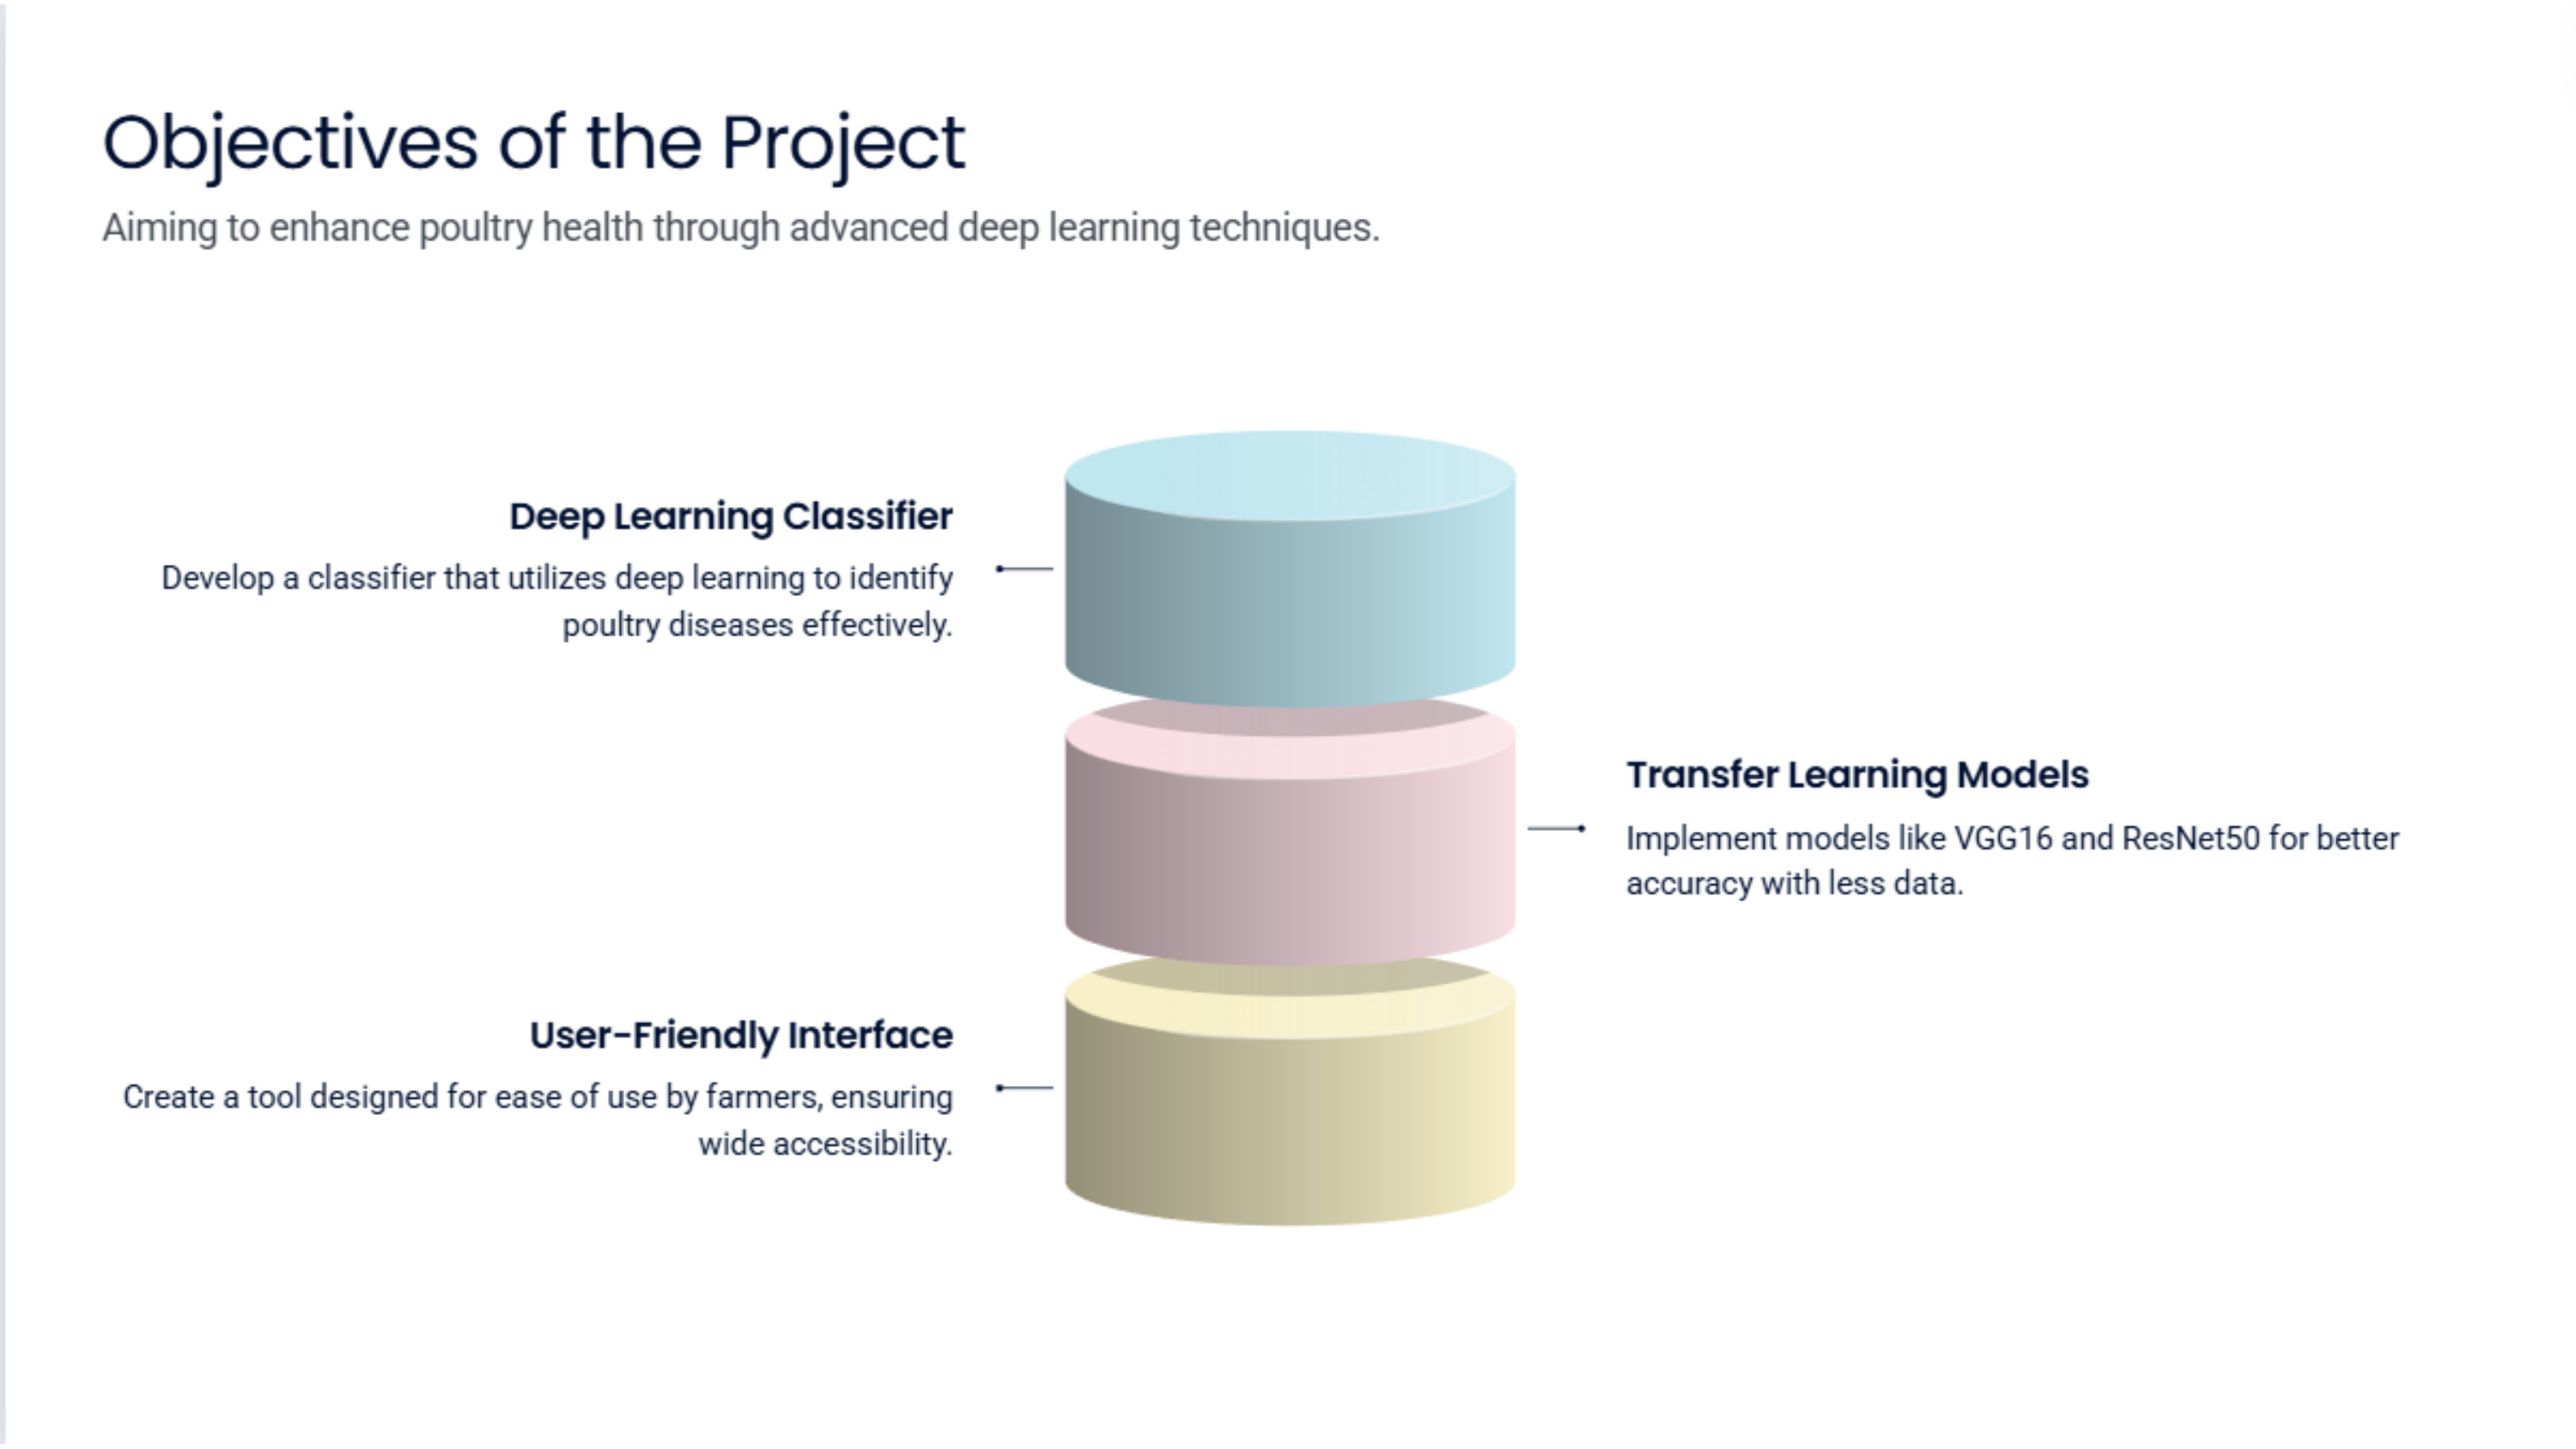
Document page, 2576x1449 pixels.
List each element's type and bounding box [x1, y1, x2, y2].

text_box [0, 4, 2576, 1444]
